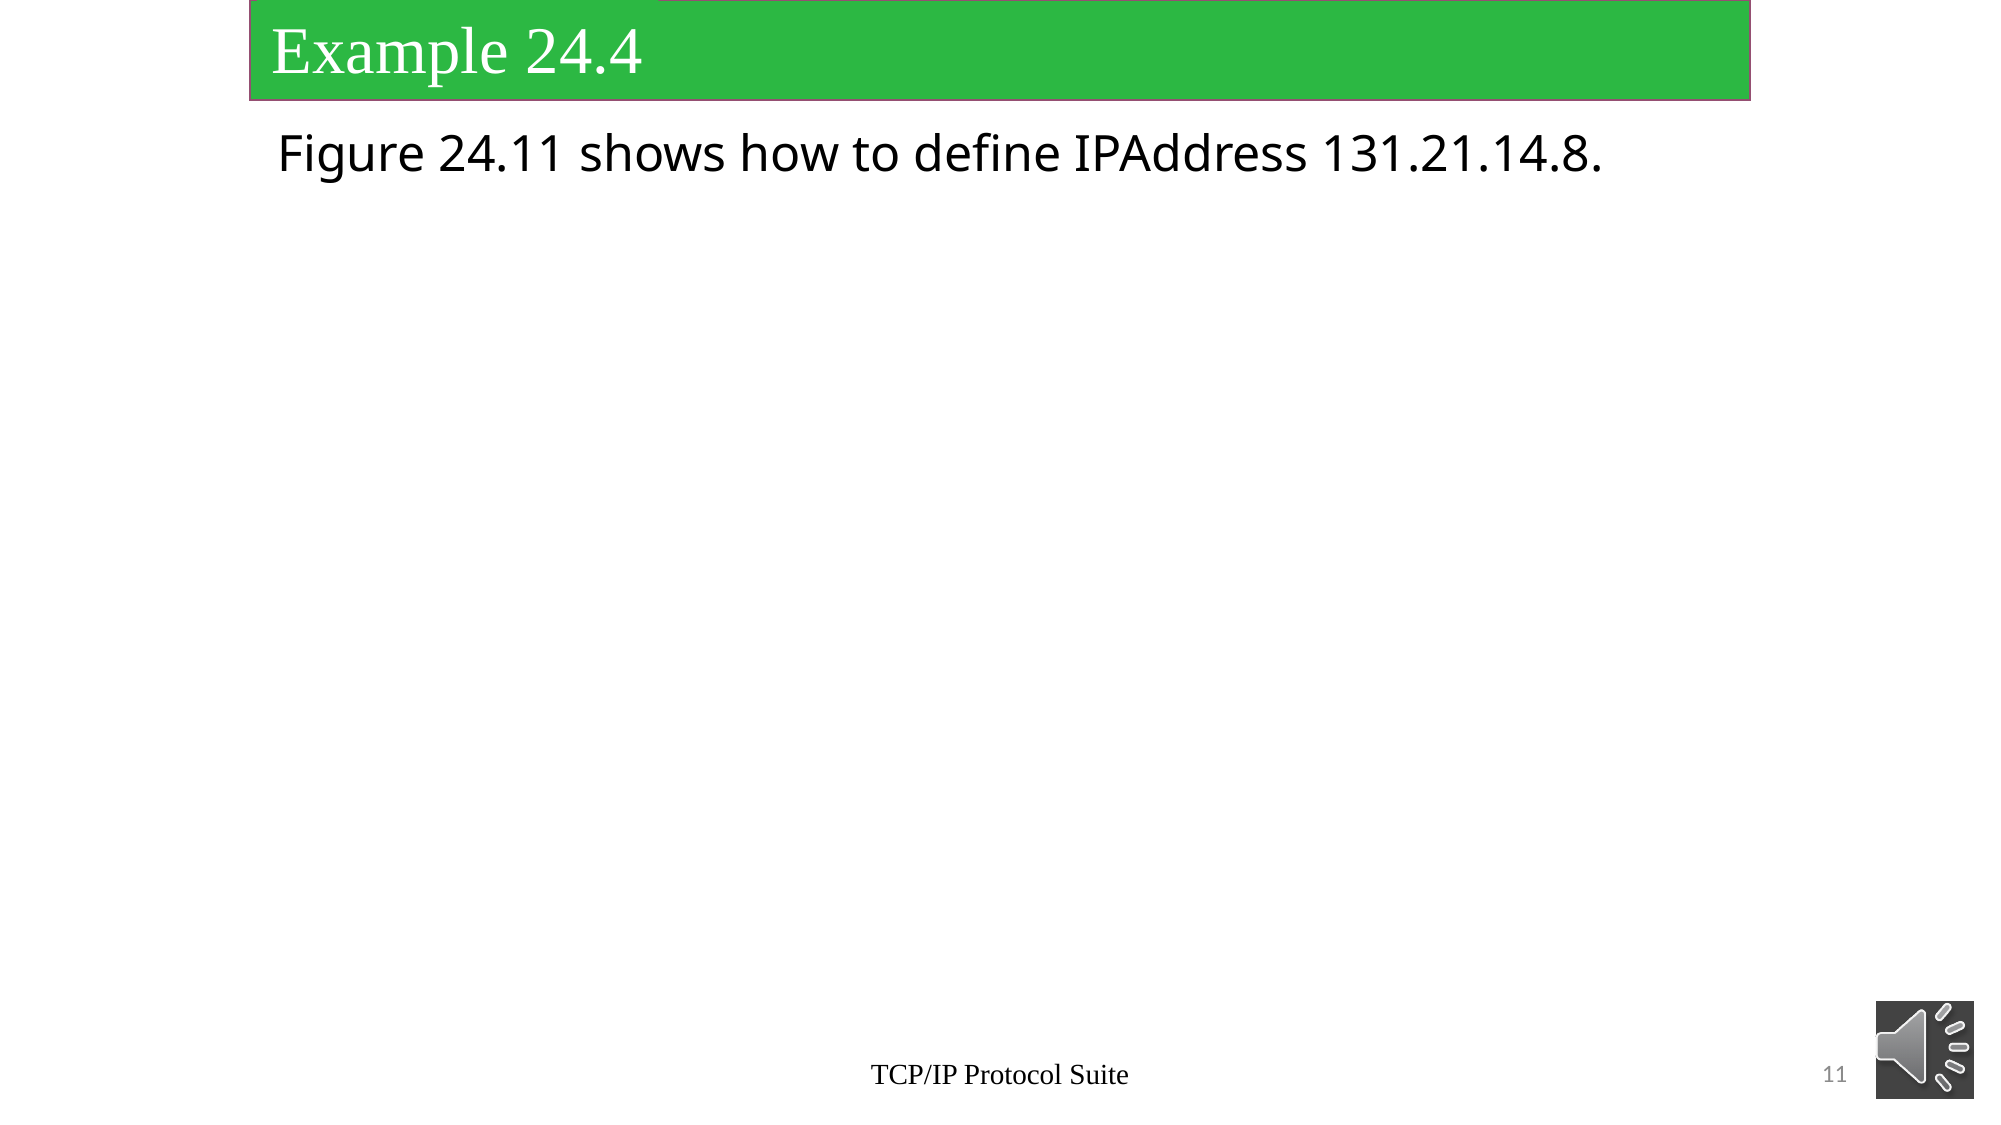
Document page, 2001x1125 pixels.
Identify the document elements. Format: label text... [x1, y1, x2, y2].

footer TCP/IP Protocol Suite [662, 1042, 1338, 1103]
text_box Figure 24.11 shows how to define IPAddress 131.21.14.8. [262, 114, 1713, 189]
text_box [249, 0, 1750, 100]
slide_number 11 [1412, 1042, 1863, 1103]
picture [1874, 999, 1975, 1100]
